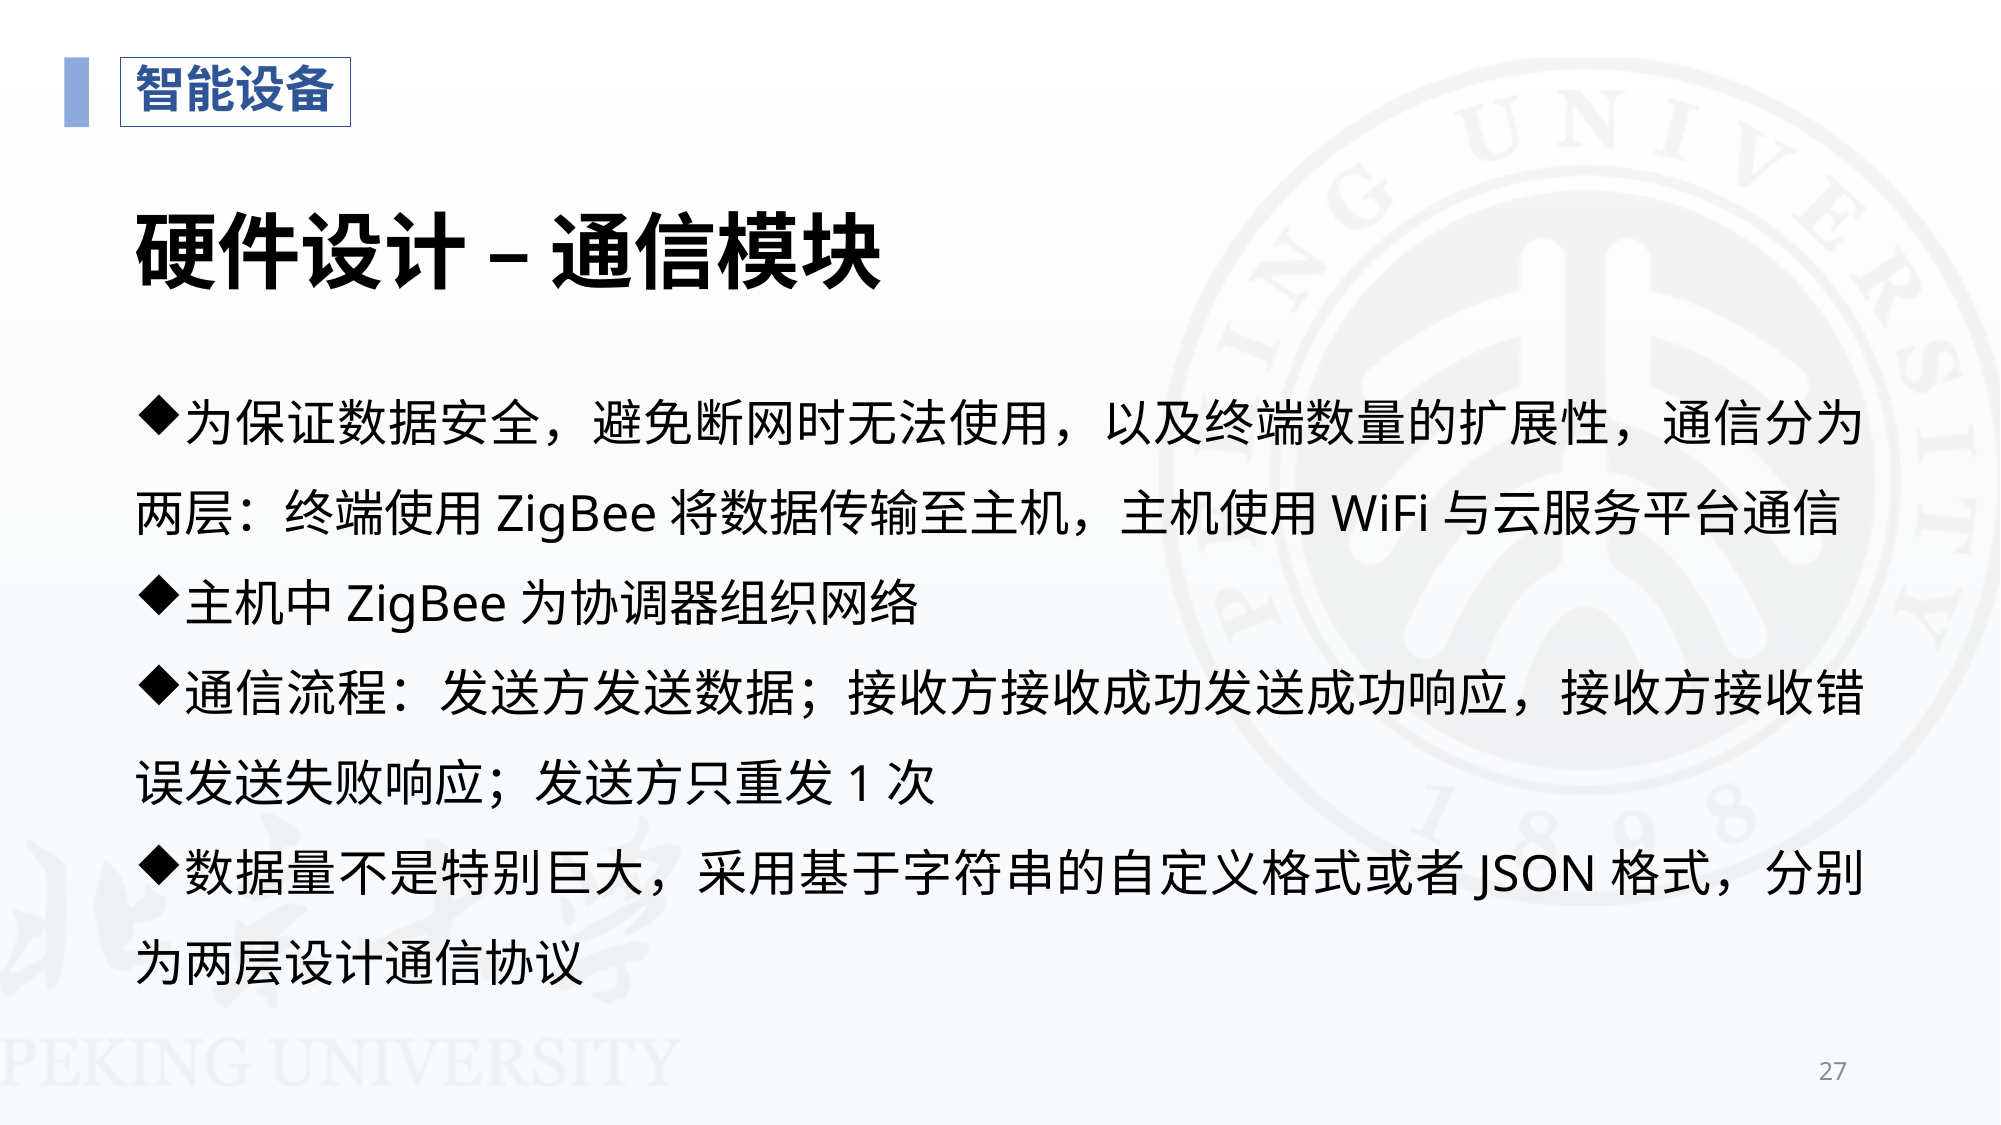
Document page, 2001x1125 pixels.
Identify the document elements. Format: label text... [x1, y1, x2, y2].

title 硬件设计 – 通信模块 [119, 203, 1881, 296]
list 为保证数据安全，避免断网时无法使用，以及终端数量的扩展性，通信分为两层：终端使用ZigBee将数据传输至主机，主机使用WiFi与云服务平台通信 主机中ZigBee为协调器组织网络 通信流程：发送方发送数据；接收方接收成功发送成功响应，接收方接收错误发送失败响应；发送方只重发1次 数据量不是特别巨大，采用基于字符串的自定义格式或者JSON格式，分别为两层设计通信协议 [119, 354, 1881, 1068]
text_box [64, 57, 352, 128]
slide_number 27 [1412, 1042, 1863, 1103]
